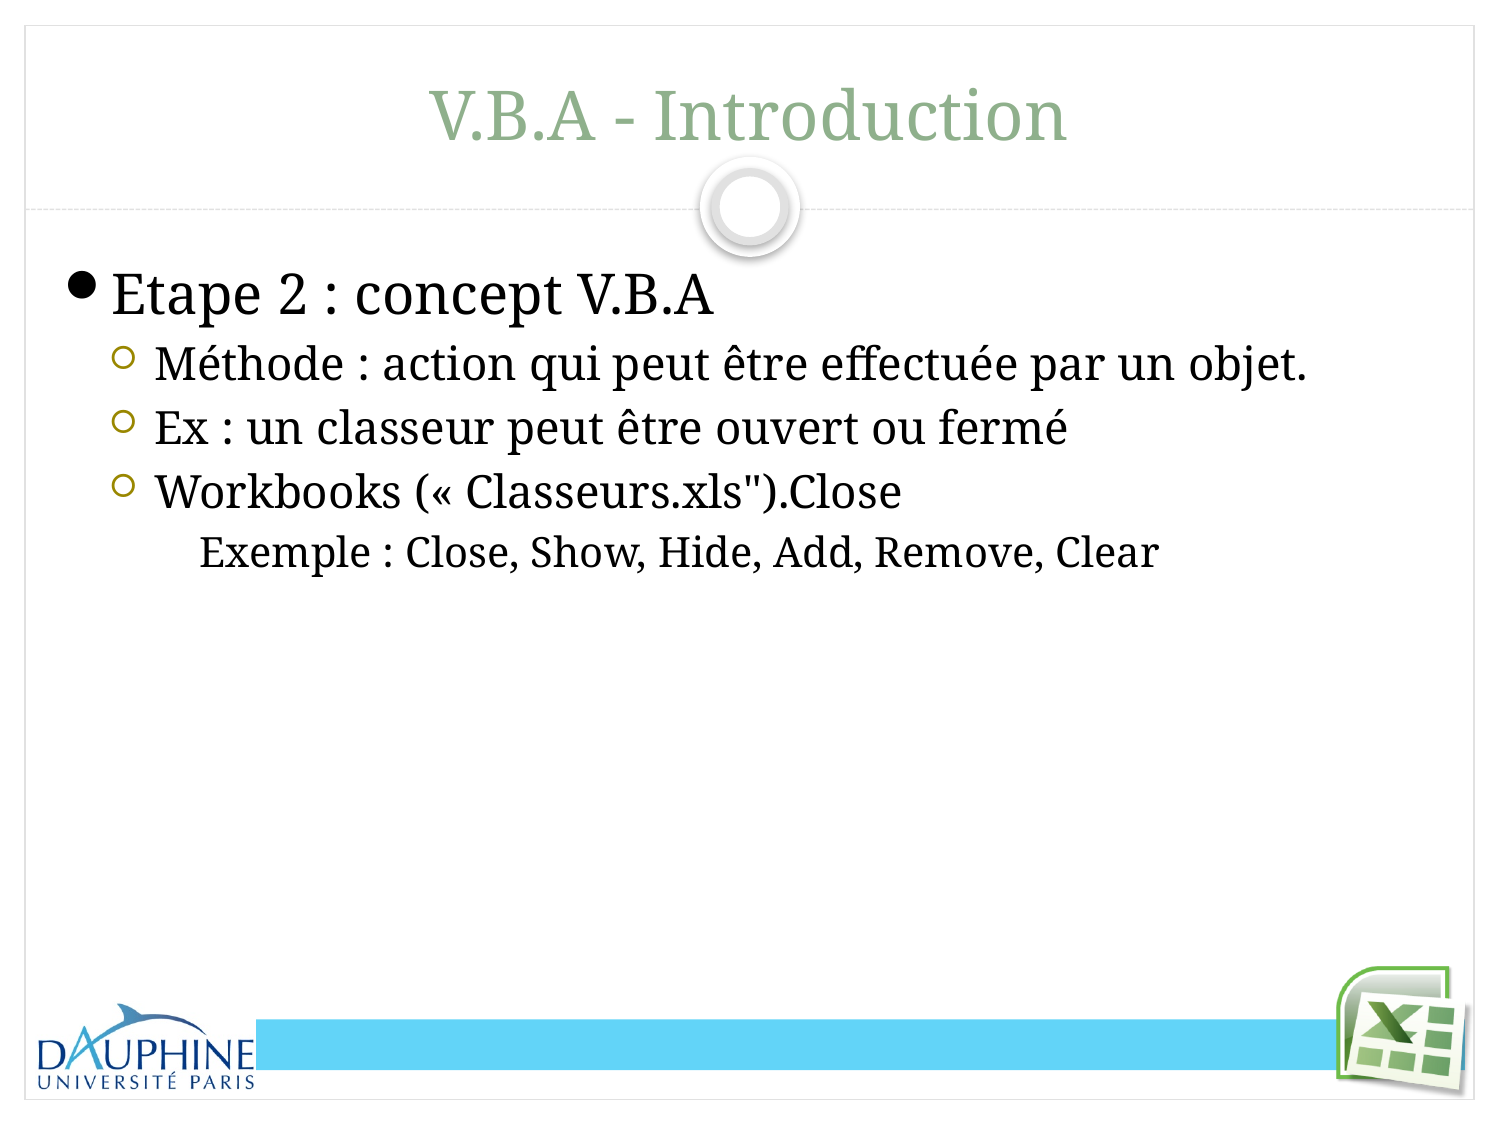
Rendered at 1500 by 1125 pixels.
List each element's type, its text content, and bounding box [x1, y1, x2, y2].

list Etape 2 : concept V.B.A Méthode : action qui peut être effectuée par un objet. Ex : un classeur peut être ouvert ou fermé Workbooks (« Classeurs.xls").Close Exemple : Close, Show, Hide, Add, Remove, Clear [49, 250, 1445, 1001]
title V.B.A - Introduction [49, 37, 1450, 162]
picture [35, 1001, 256, 1090]
picture [1324, 949, 1477, 1102]
